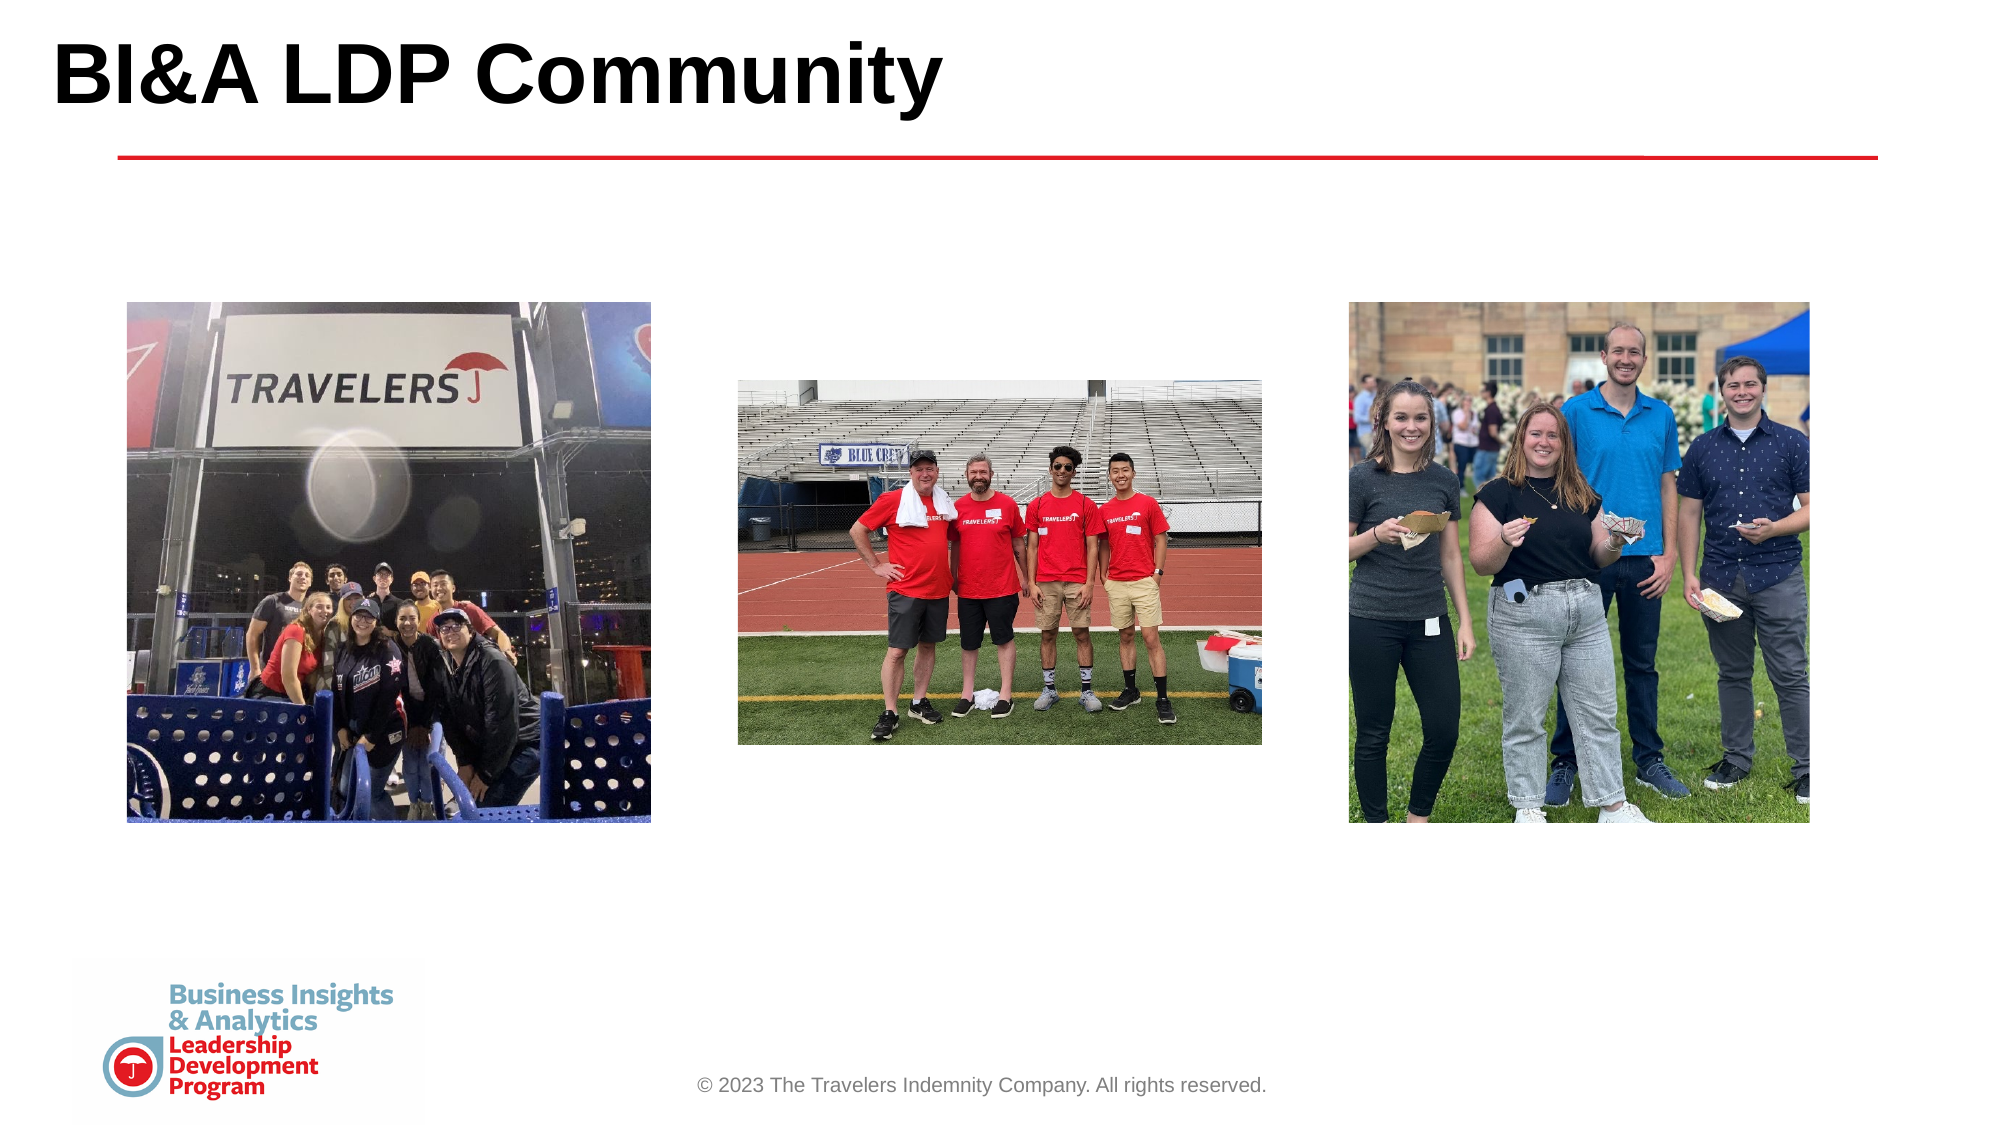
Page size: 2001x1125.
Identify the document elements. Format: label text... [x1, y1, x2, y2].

picture [737, 379, 1263, 746]
text_box © 2023 The Travelers Indemnity Company. All rights reserved. [570, 1064, 1394, 1104]
title BI&A LDP Community [37, 16, 1000, 129]
picture [126, 302, 652, 823]
picture [71, 958, 425, 1125]
picture [1348, 302, 1810, 823]
